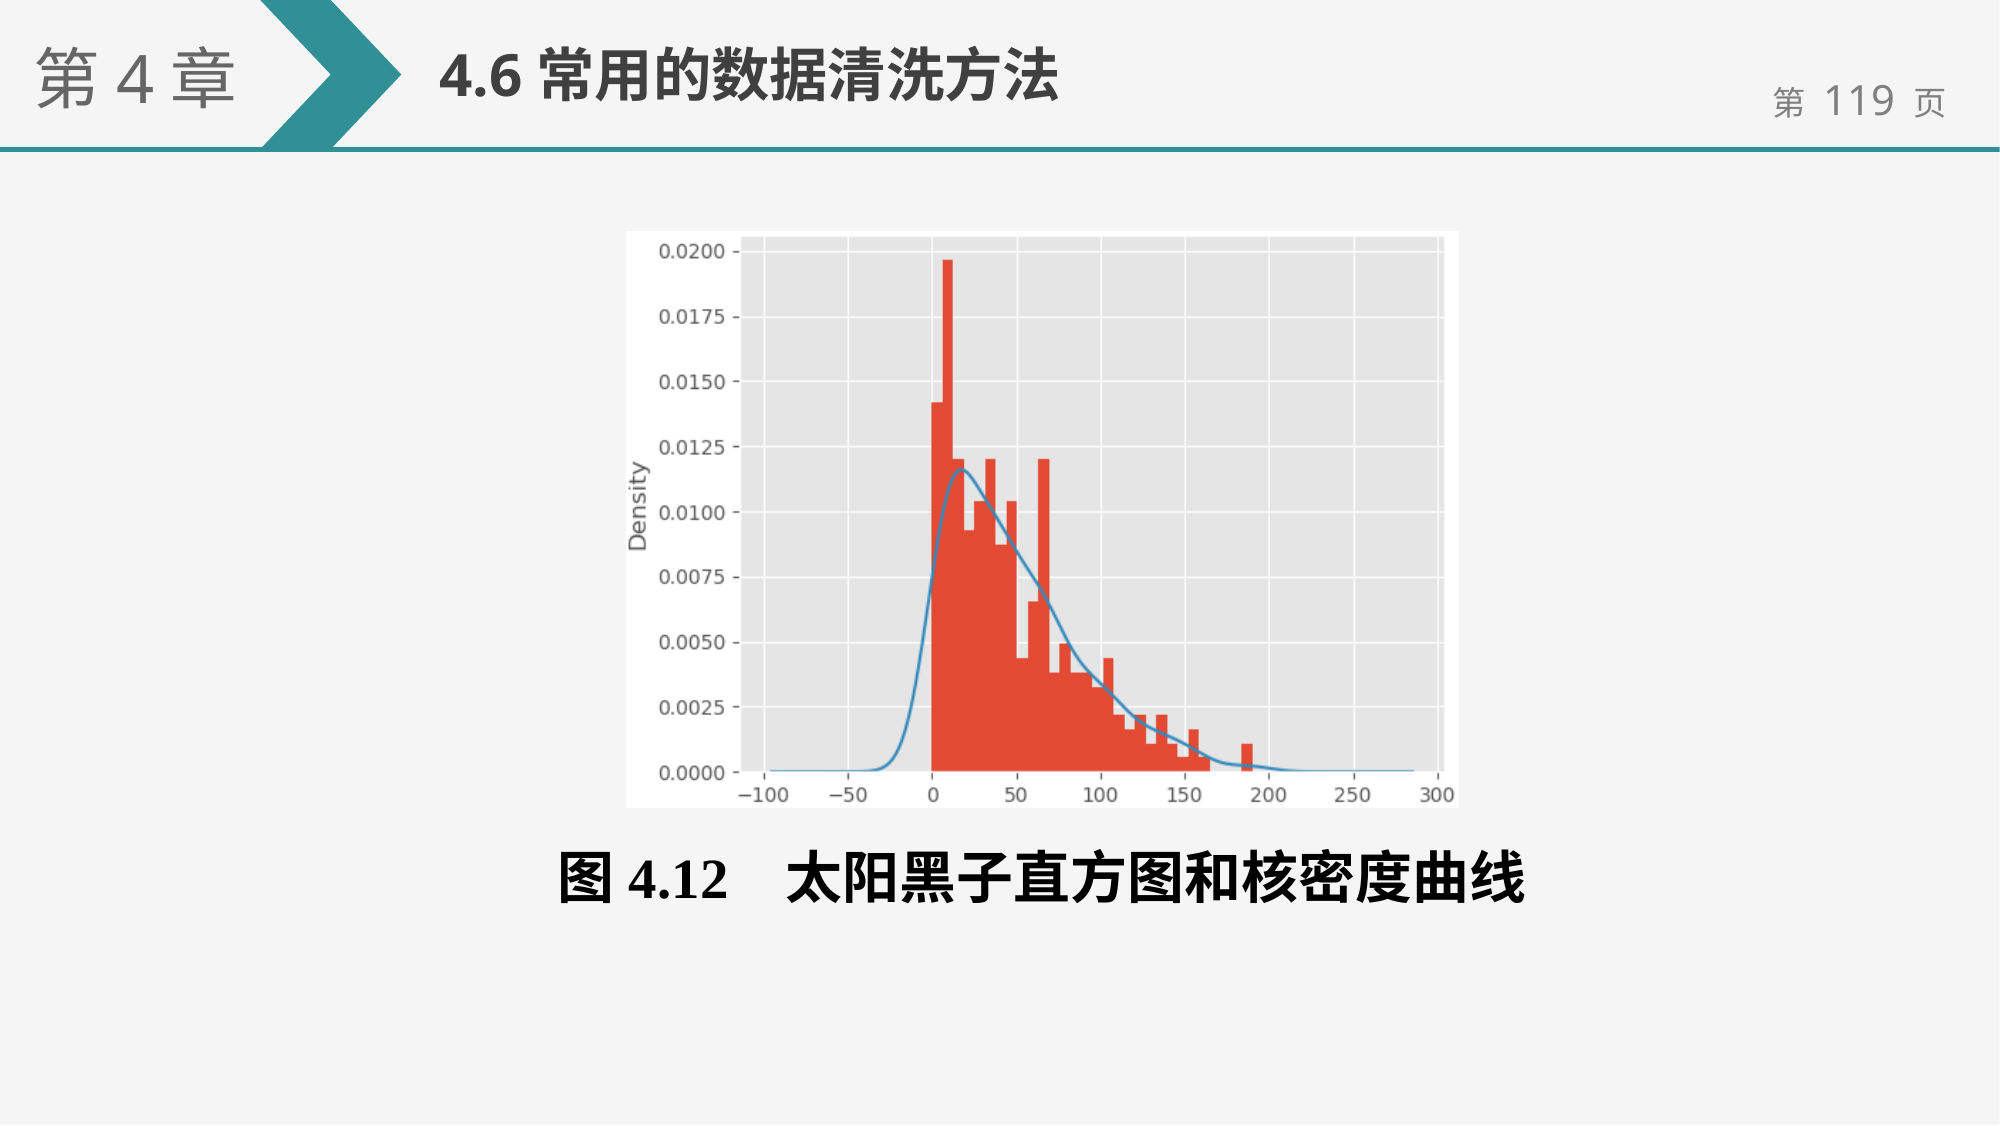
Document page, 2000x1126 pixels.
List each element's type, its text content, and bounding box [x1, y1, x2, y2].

text_box 4.6常用的数据清洗方法 [424, 31, 1366, 116]
text_box 第4章 [19, 29, 253, 125]
text_box [258, 0, 403, 148]
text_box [59, 218, 1907, 985]
